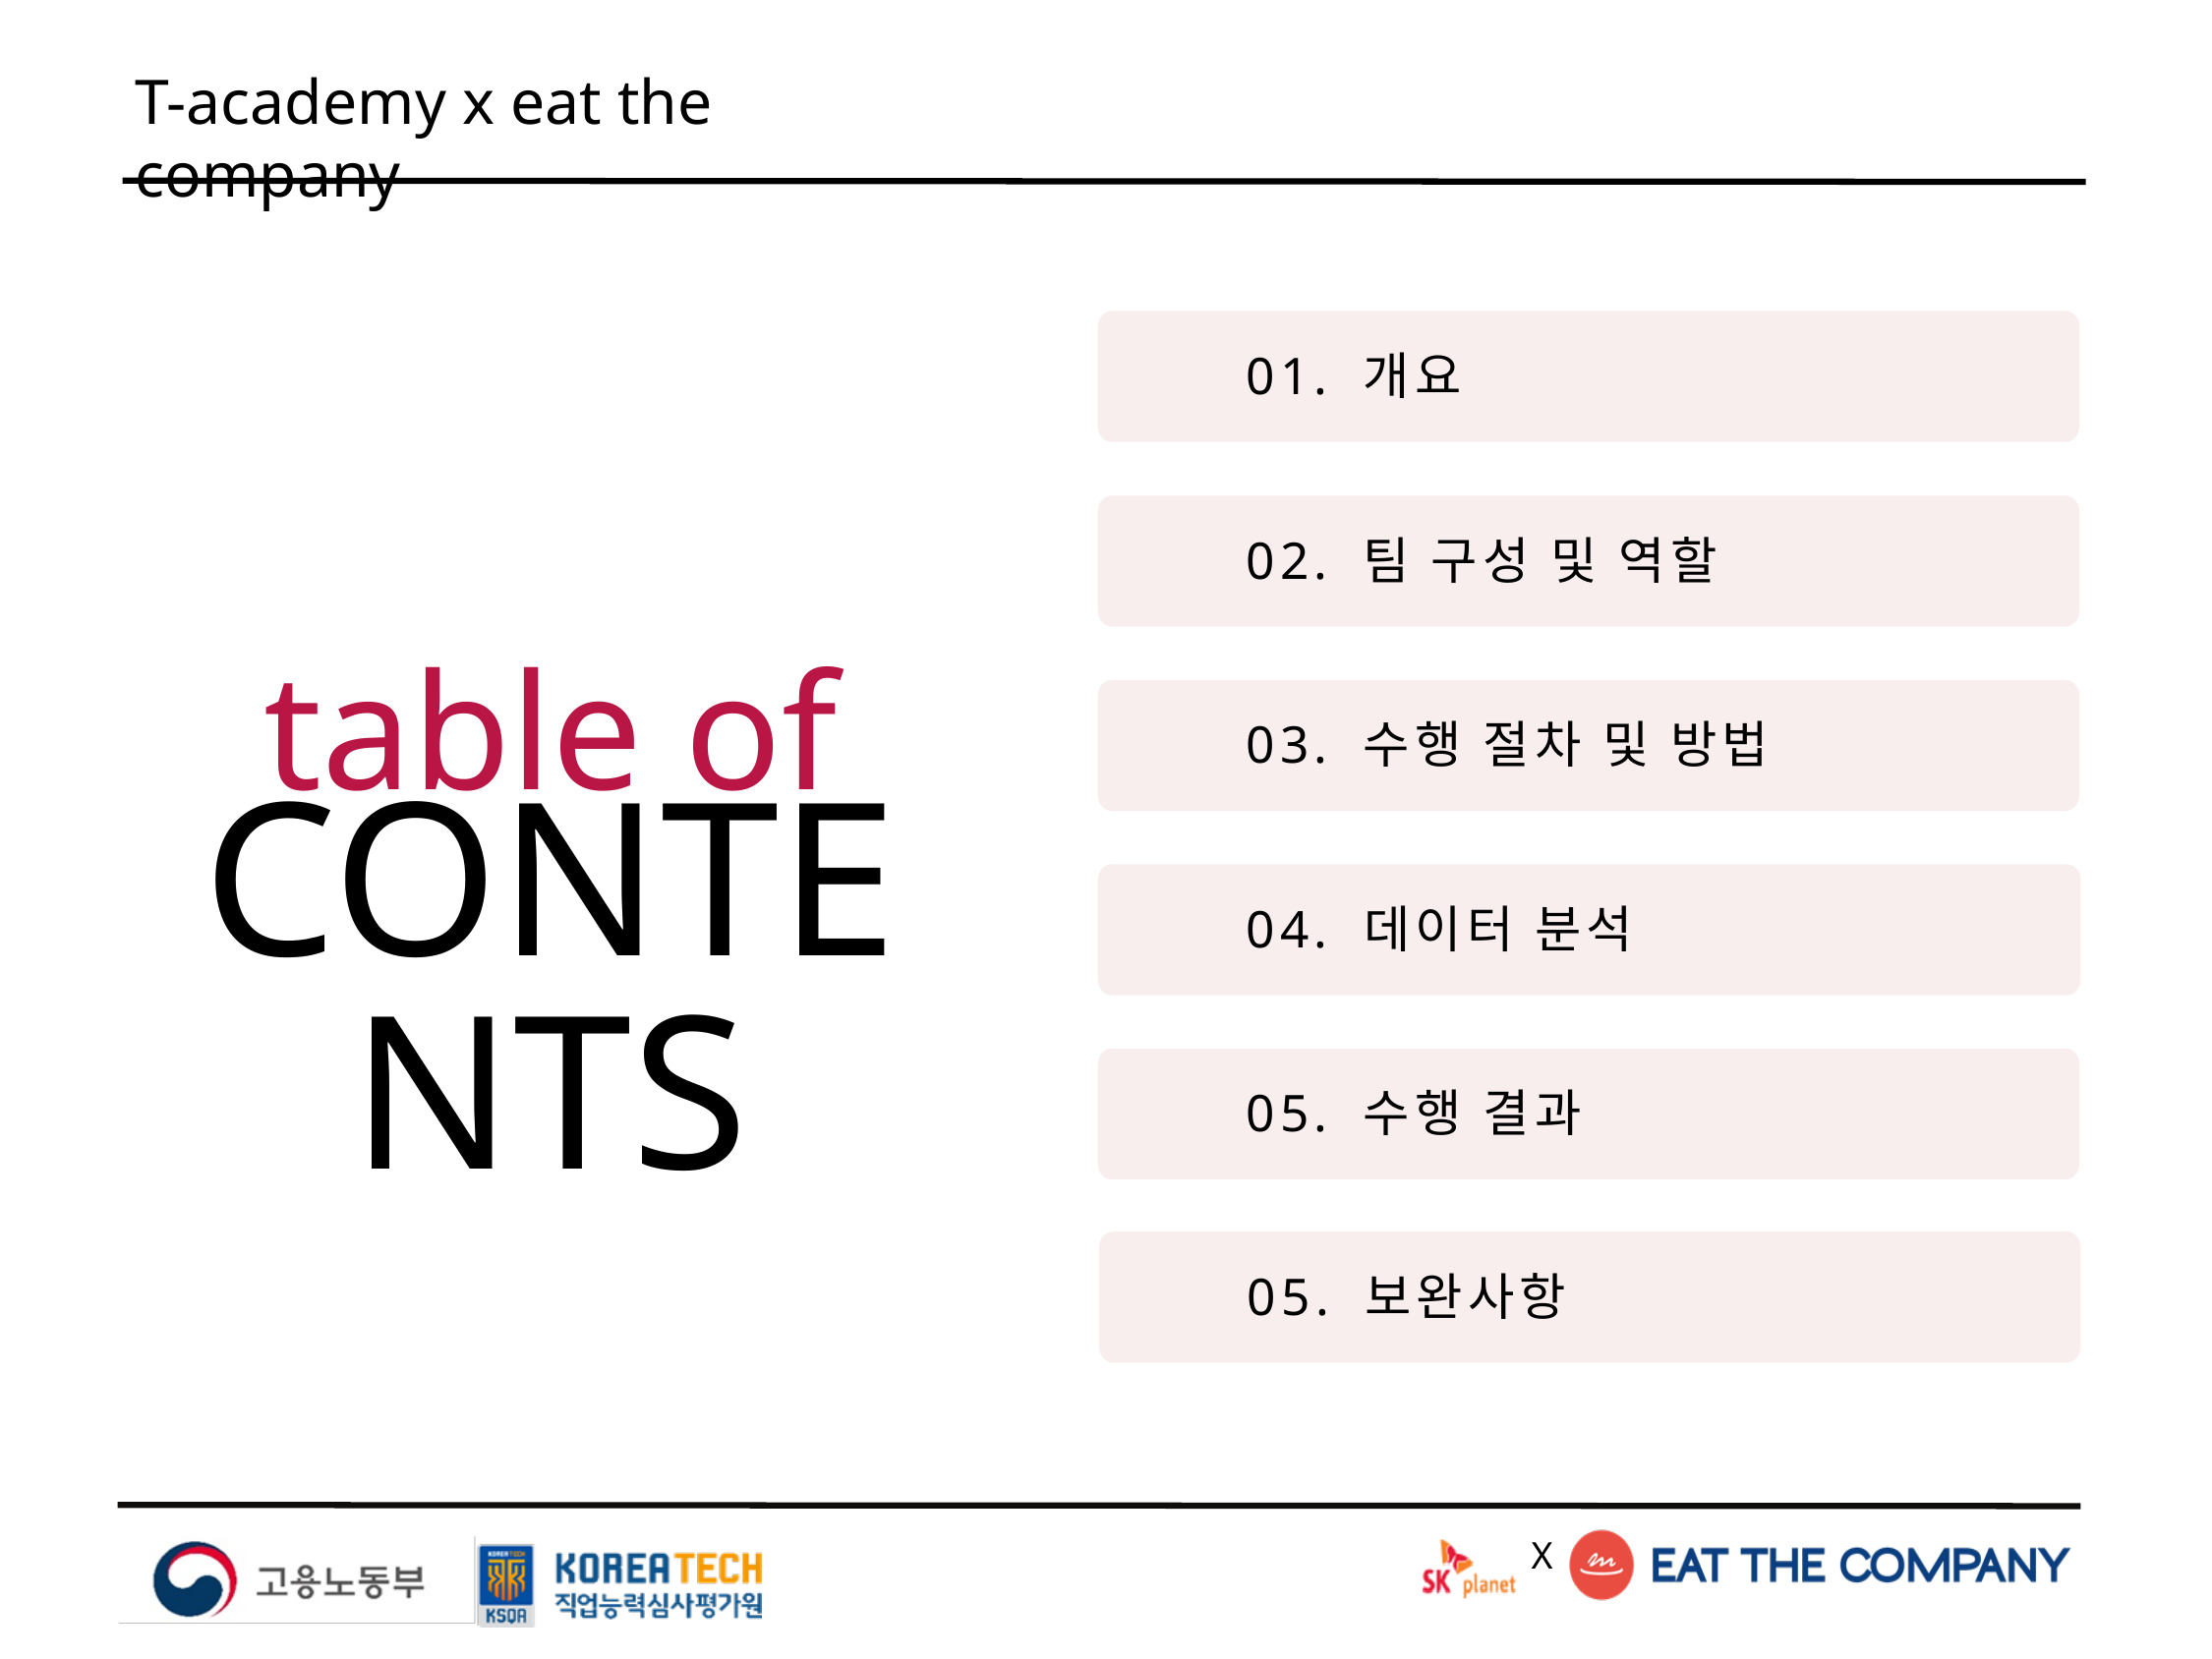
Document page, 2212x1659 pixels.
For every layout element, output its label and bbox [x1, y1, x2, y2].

text_box [1097, 311, 2081, 1363]
text_box [1512, 1471, 2128, 1659]
text_box [122, 63, 2086, 183]
text_box [117, 1504, 2081, 1628]
text_box [125, 660, 974, 1001]
